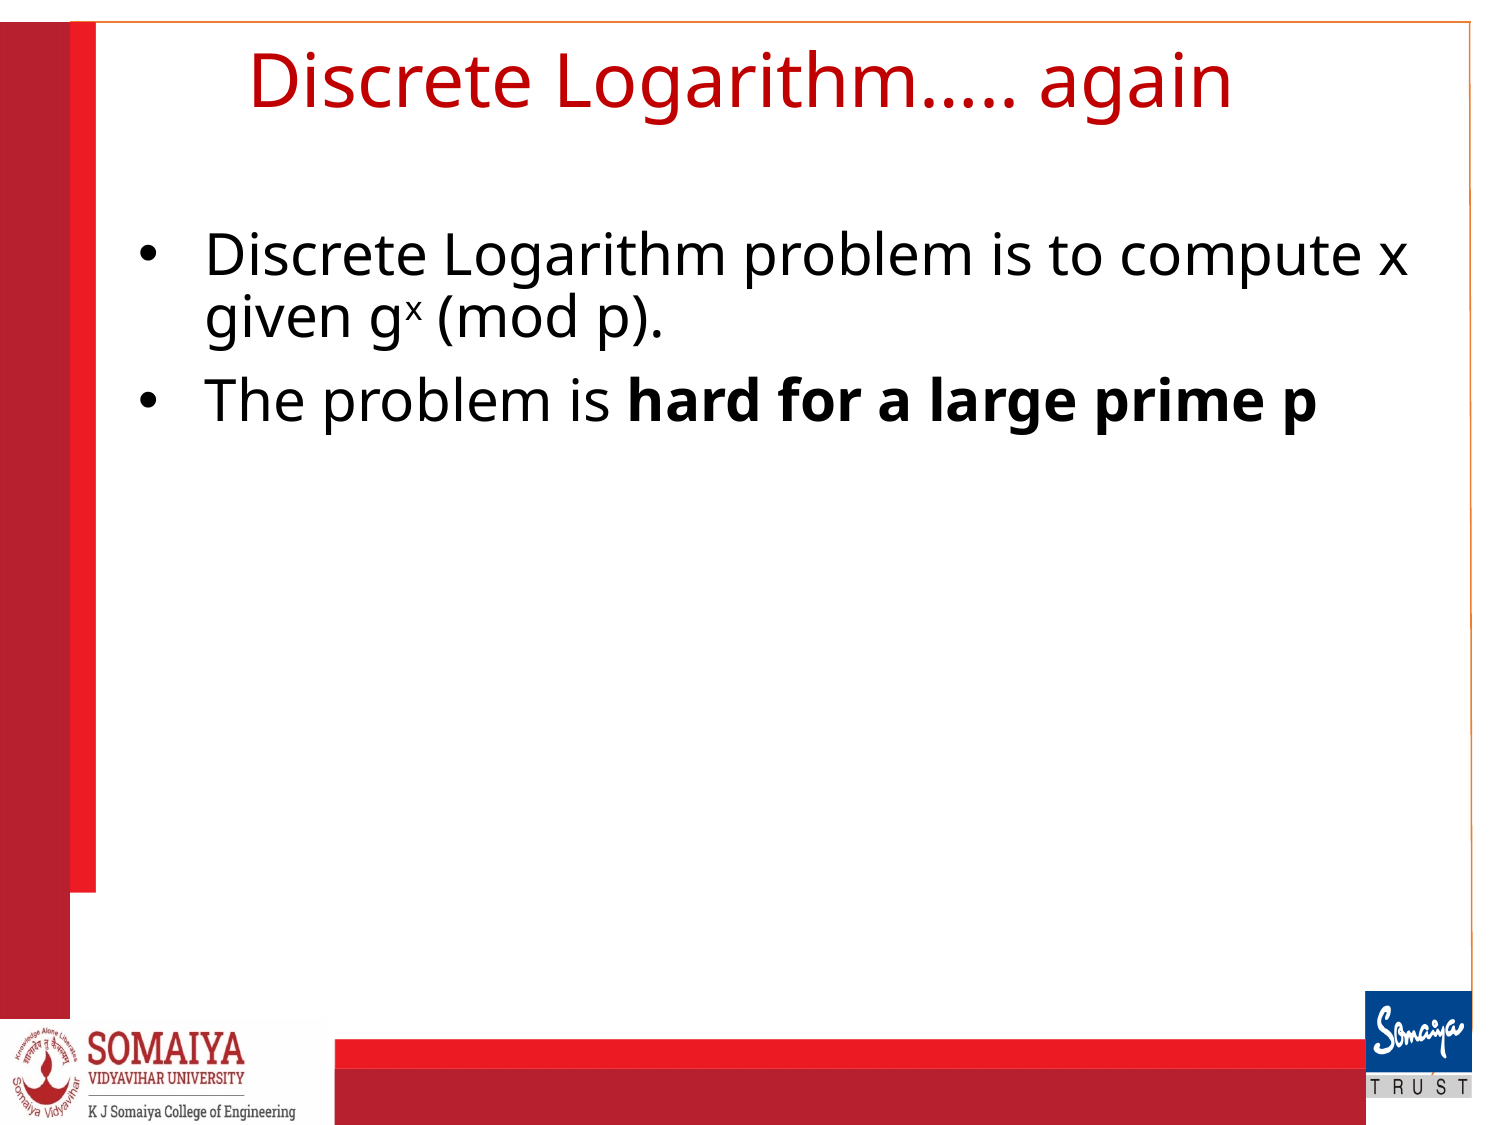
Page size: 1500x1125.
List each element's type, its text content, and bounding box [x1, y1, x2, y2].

title Discrete Logarithm….. again [134, 35, 1349, 179]
list Discrete Logarithm problem is to compute x given gx (mod p). The problem is hard for a large prime p [114, 217, 1465, 960]
picture [335, 1040, 1365, 1125]
picture [1365, 991, 1472, 1098]
picture [0, 22, 327, 1125]
